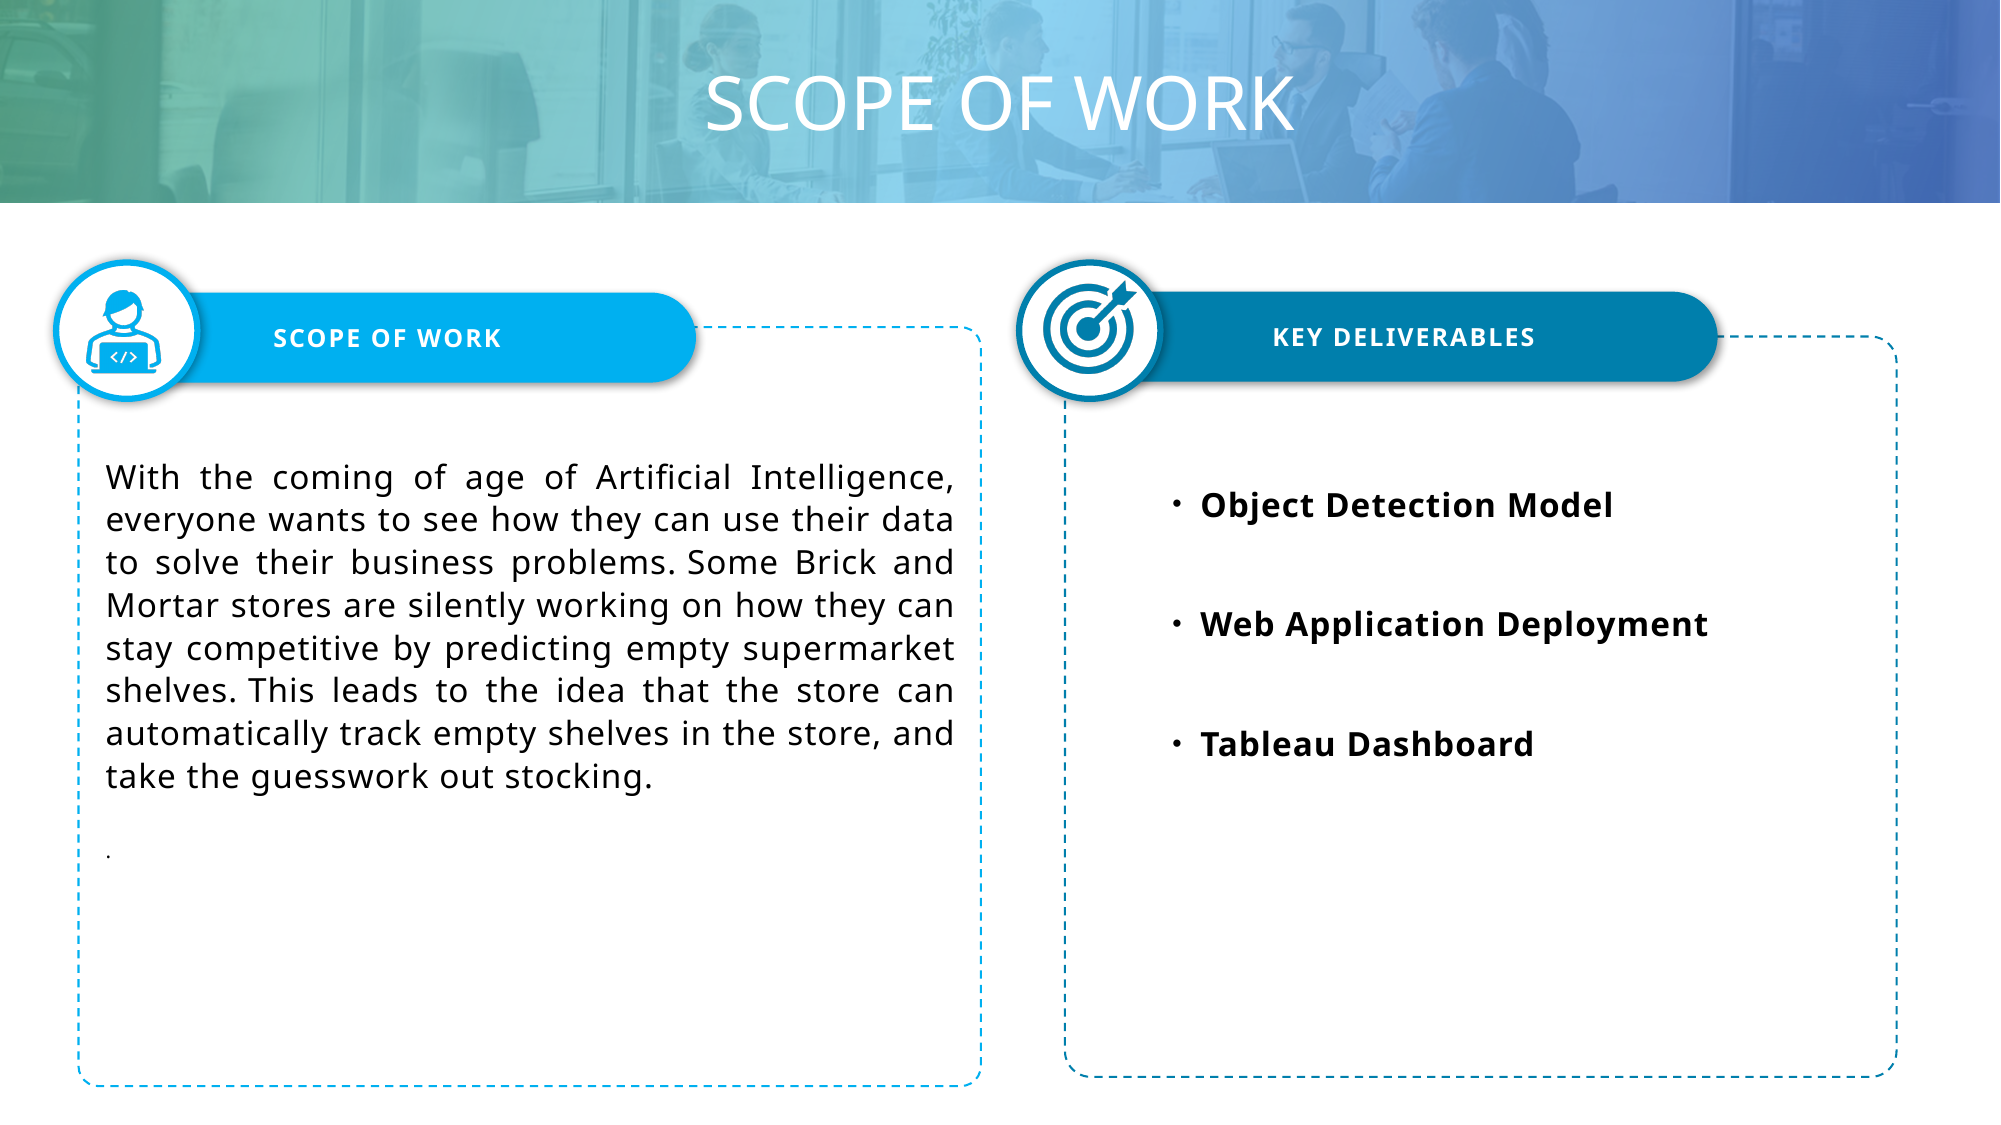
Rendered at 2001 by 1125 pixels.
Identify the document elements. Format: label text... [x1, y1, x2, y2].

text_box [56, 262, 696, 399]
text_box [1019, 262, 1718, 399]
text_box [1725, 335, 1897, 356]
text_box [77, 326, 982, 1088]
picture [0, 0, 2000, 203]
text_box With the coming of age of Artificial Intelligence, everyone wants to see how they can use their data to solve their business problems. Some Brick and Mortar stores are silently working on how they can stay competitive by predicting empty supermarket shelves. This leads to the idea that the store can automatically track empty shelves in the store, and take the guesswork out stocking. . [90, 445, 973, 871]
text_box Object Detection Model Web Application Deployment Tableau Dashboard [1157, 356, 1945, 876]
text_box [1063, 399, 1898, 1078]
